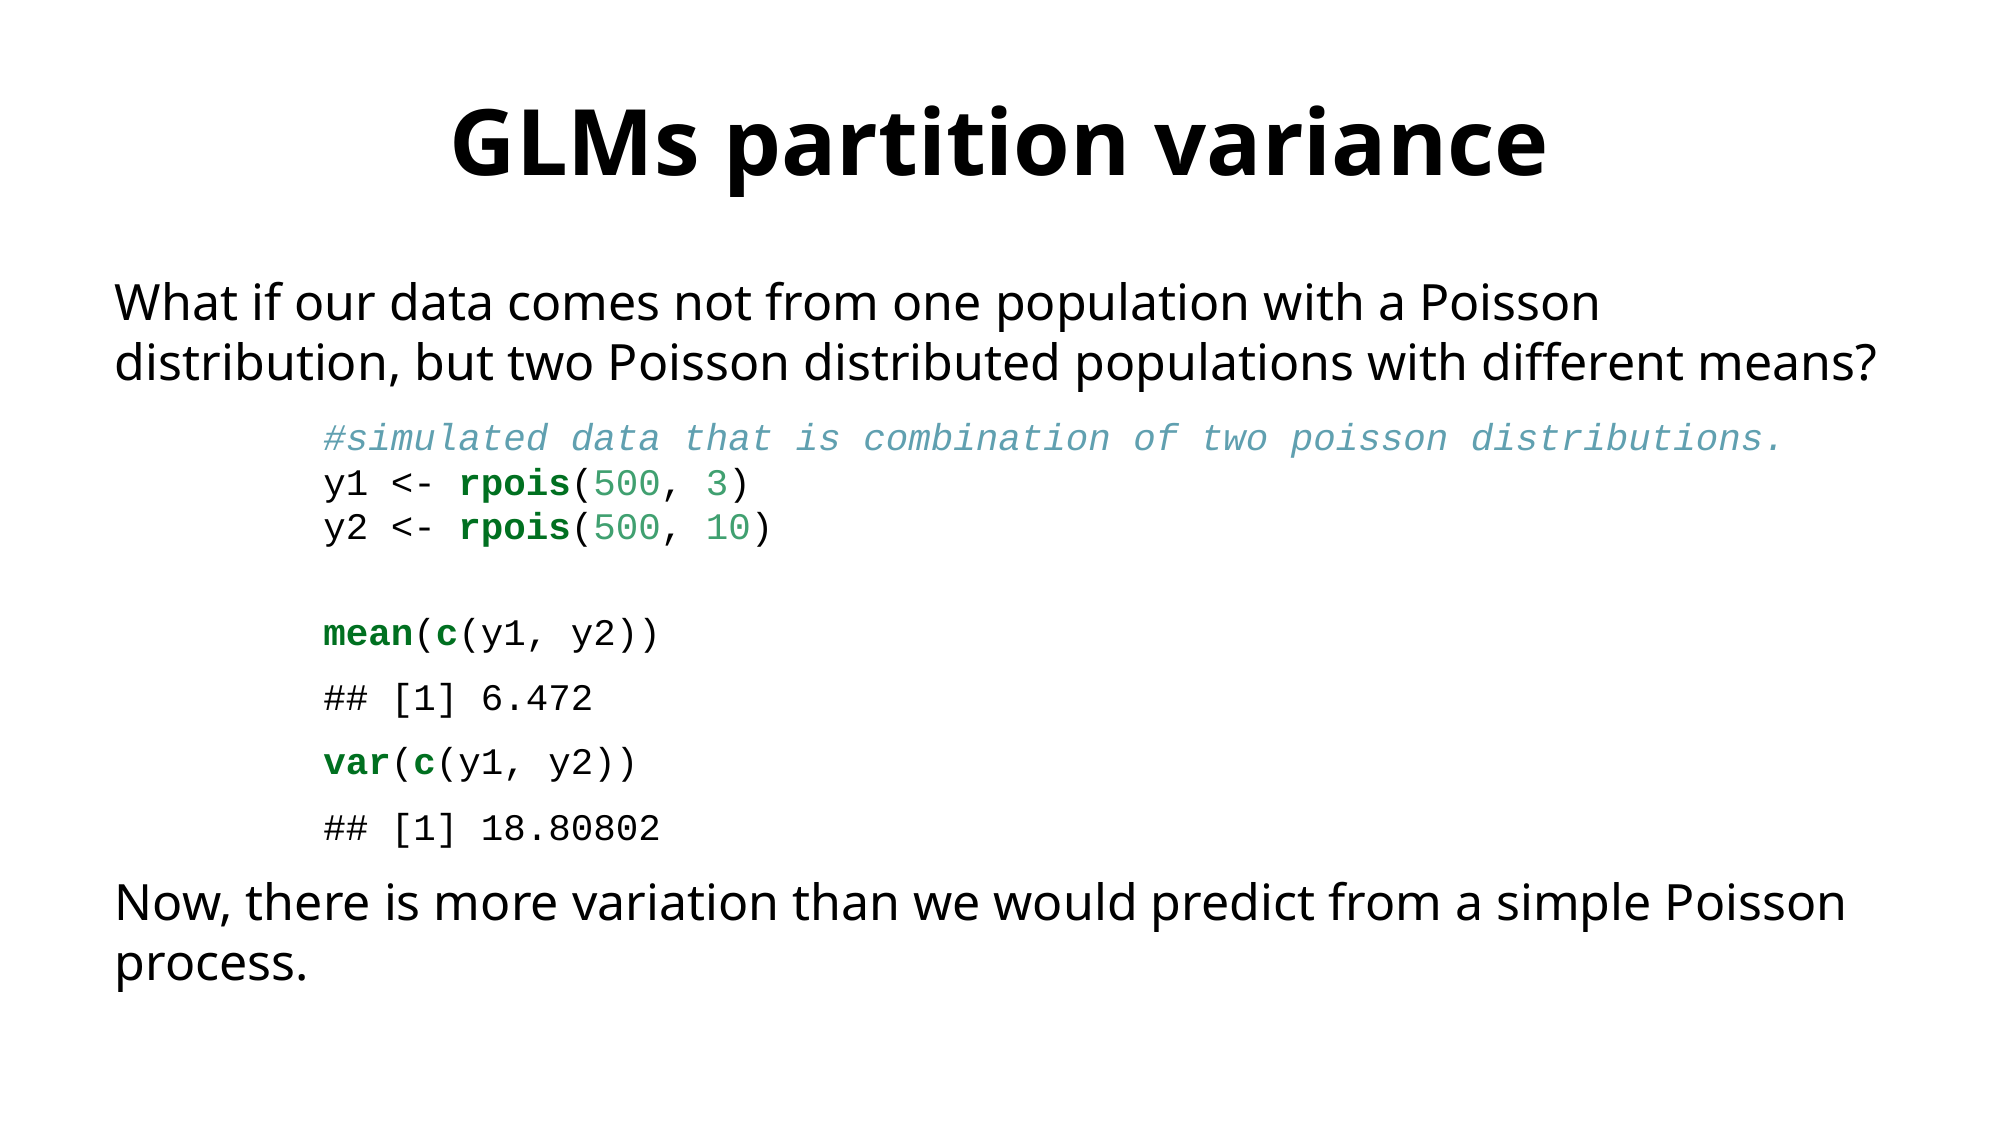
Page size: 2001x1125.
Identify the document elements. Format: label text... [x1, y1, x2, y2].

title GLMs partition variance [99, 45, 1900, 233]
list What if our data comes not from one population with a Poisson distribution, but two Poisson distributed populations with different means? #simulated data that is combination of two poisson distributions. y1 <- rpois(500, 3) y2 <- rpois(500, 10) mean(c(y1, y2)) ## [1] 6.472 var(c(y1, y2)) ## [1] 18.80802 Now, there is more variation than we would predict from a simple Poisson process. [99, 262, 1900, 1005]
